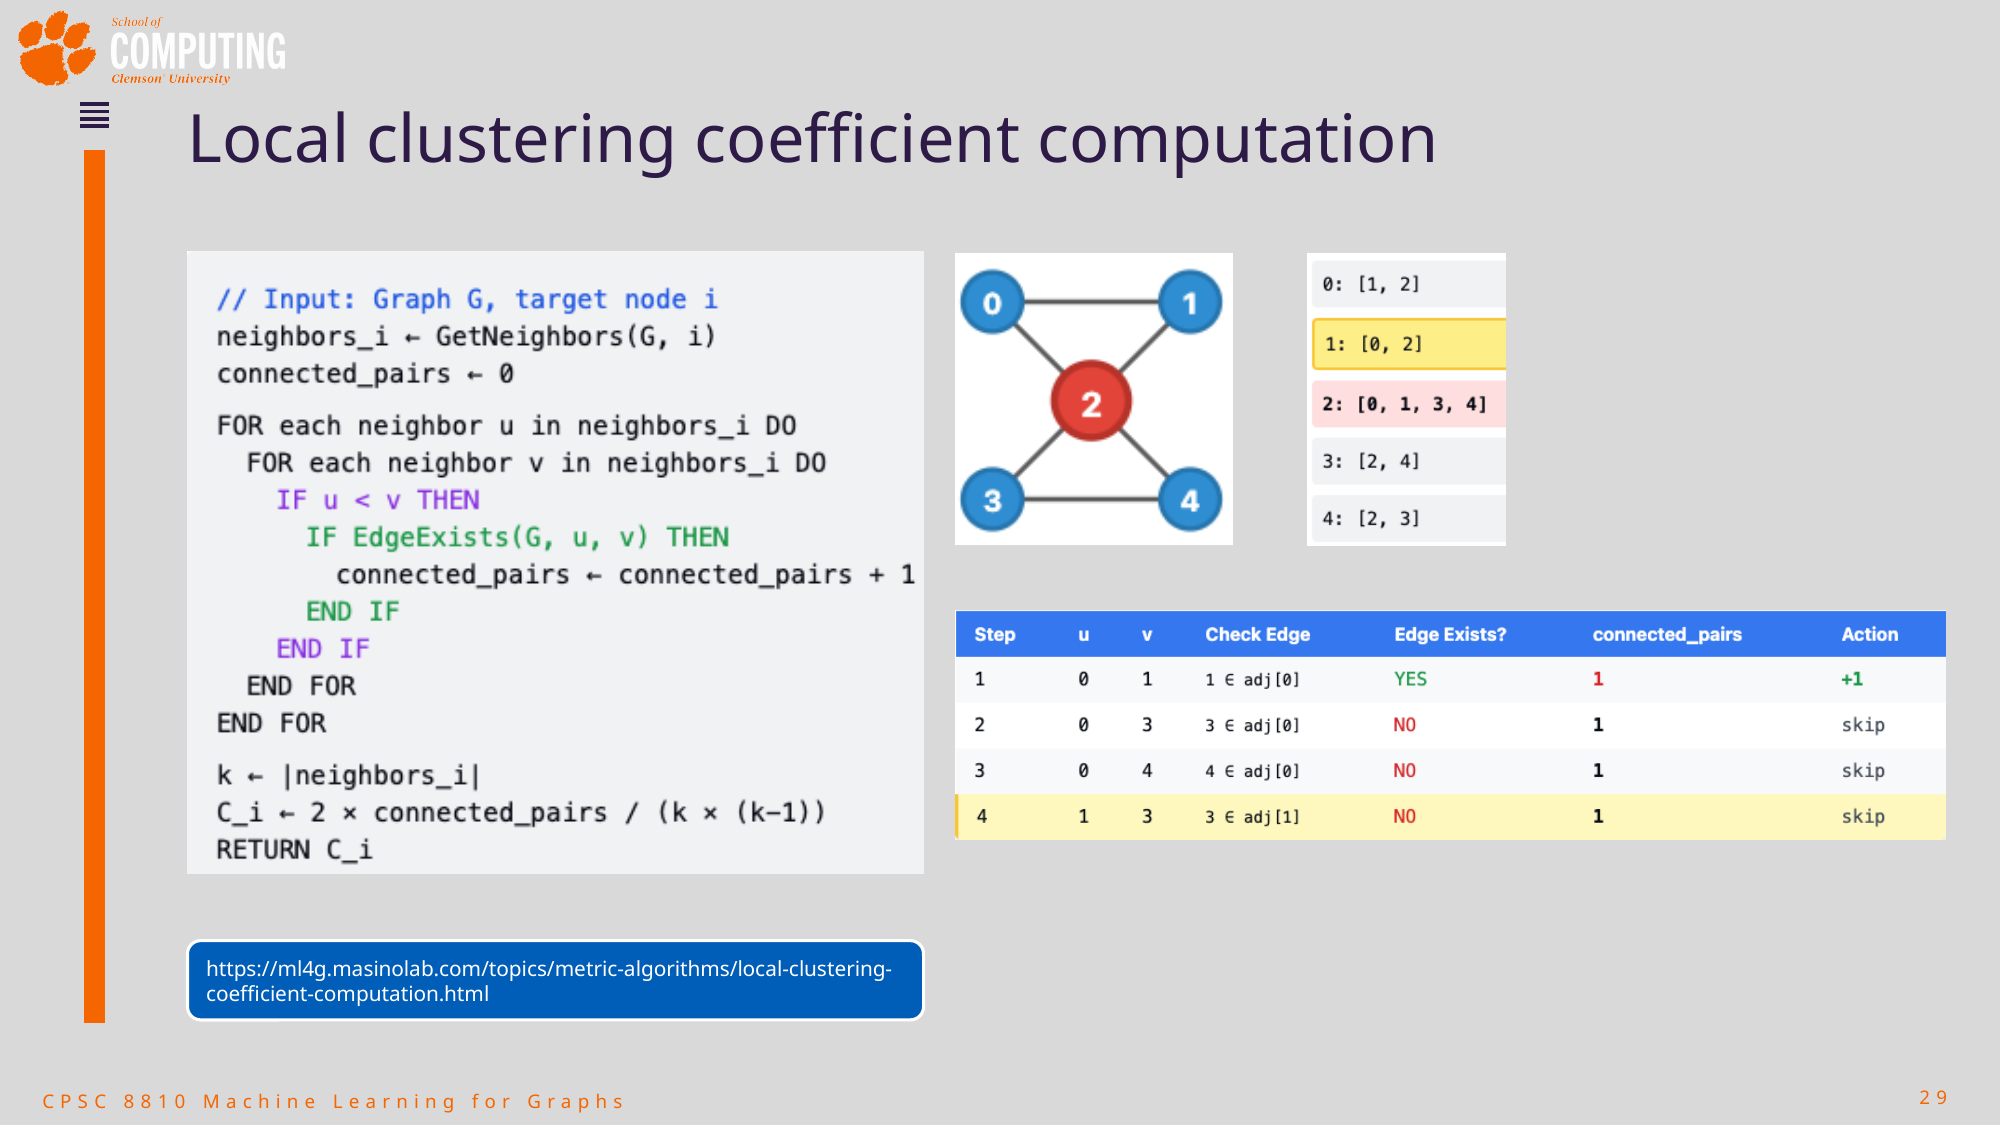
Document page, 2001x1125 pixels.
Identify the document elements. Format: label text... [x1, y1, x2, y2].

picture [1307, 253, 1506, 546]
picture [955, 610, 1946, 840]
picture [18, 10, 285, 86]
picture [187, 251, 924, 874]
title Local clustering coefficient computation [187, 104, 1913, 178]
picture [955, 253, 1233, 545]
text_box https://ml4g.masinolab.com/topics/metric-algorithms/local-clustering-coefficient-computation.html [185, 939, 926, 1022]
